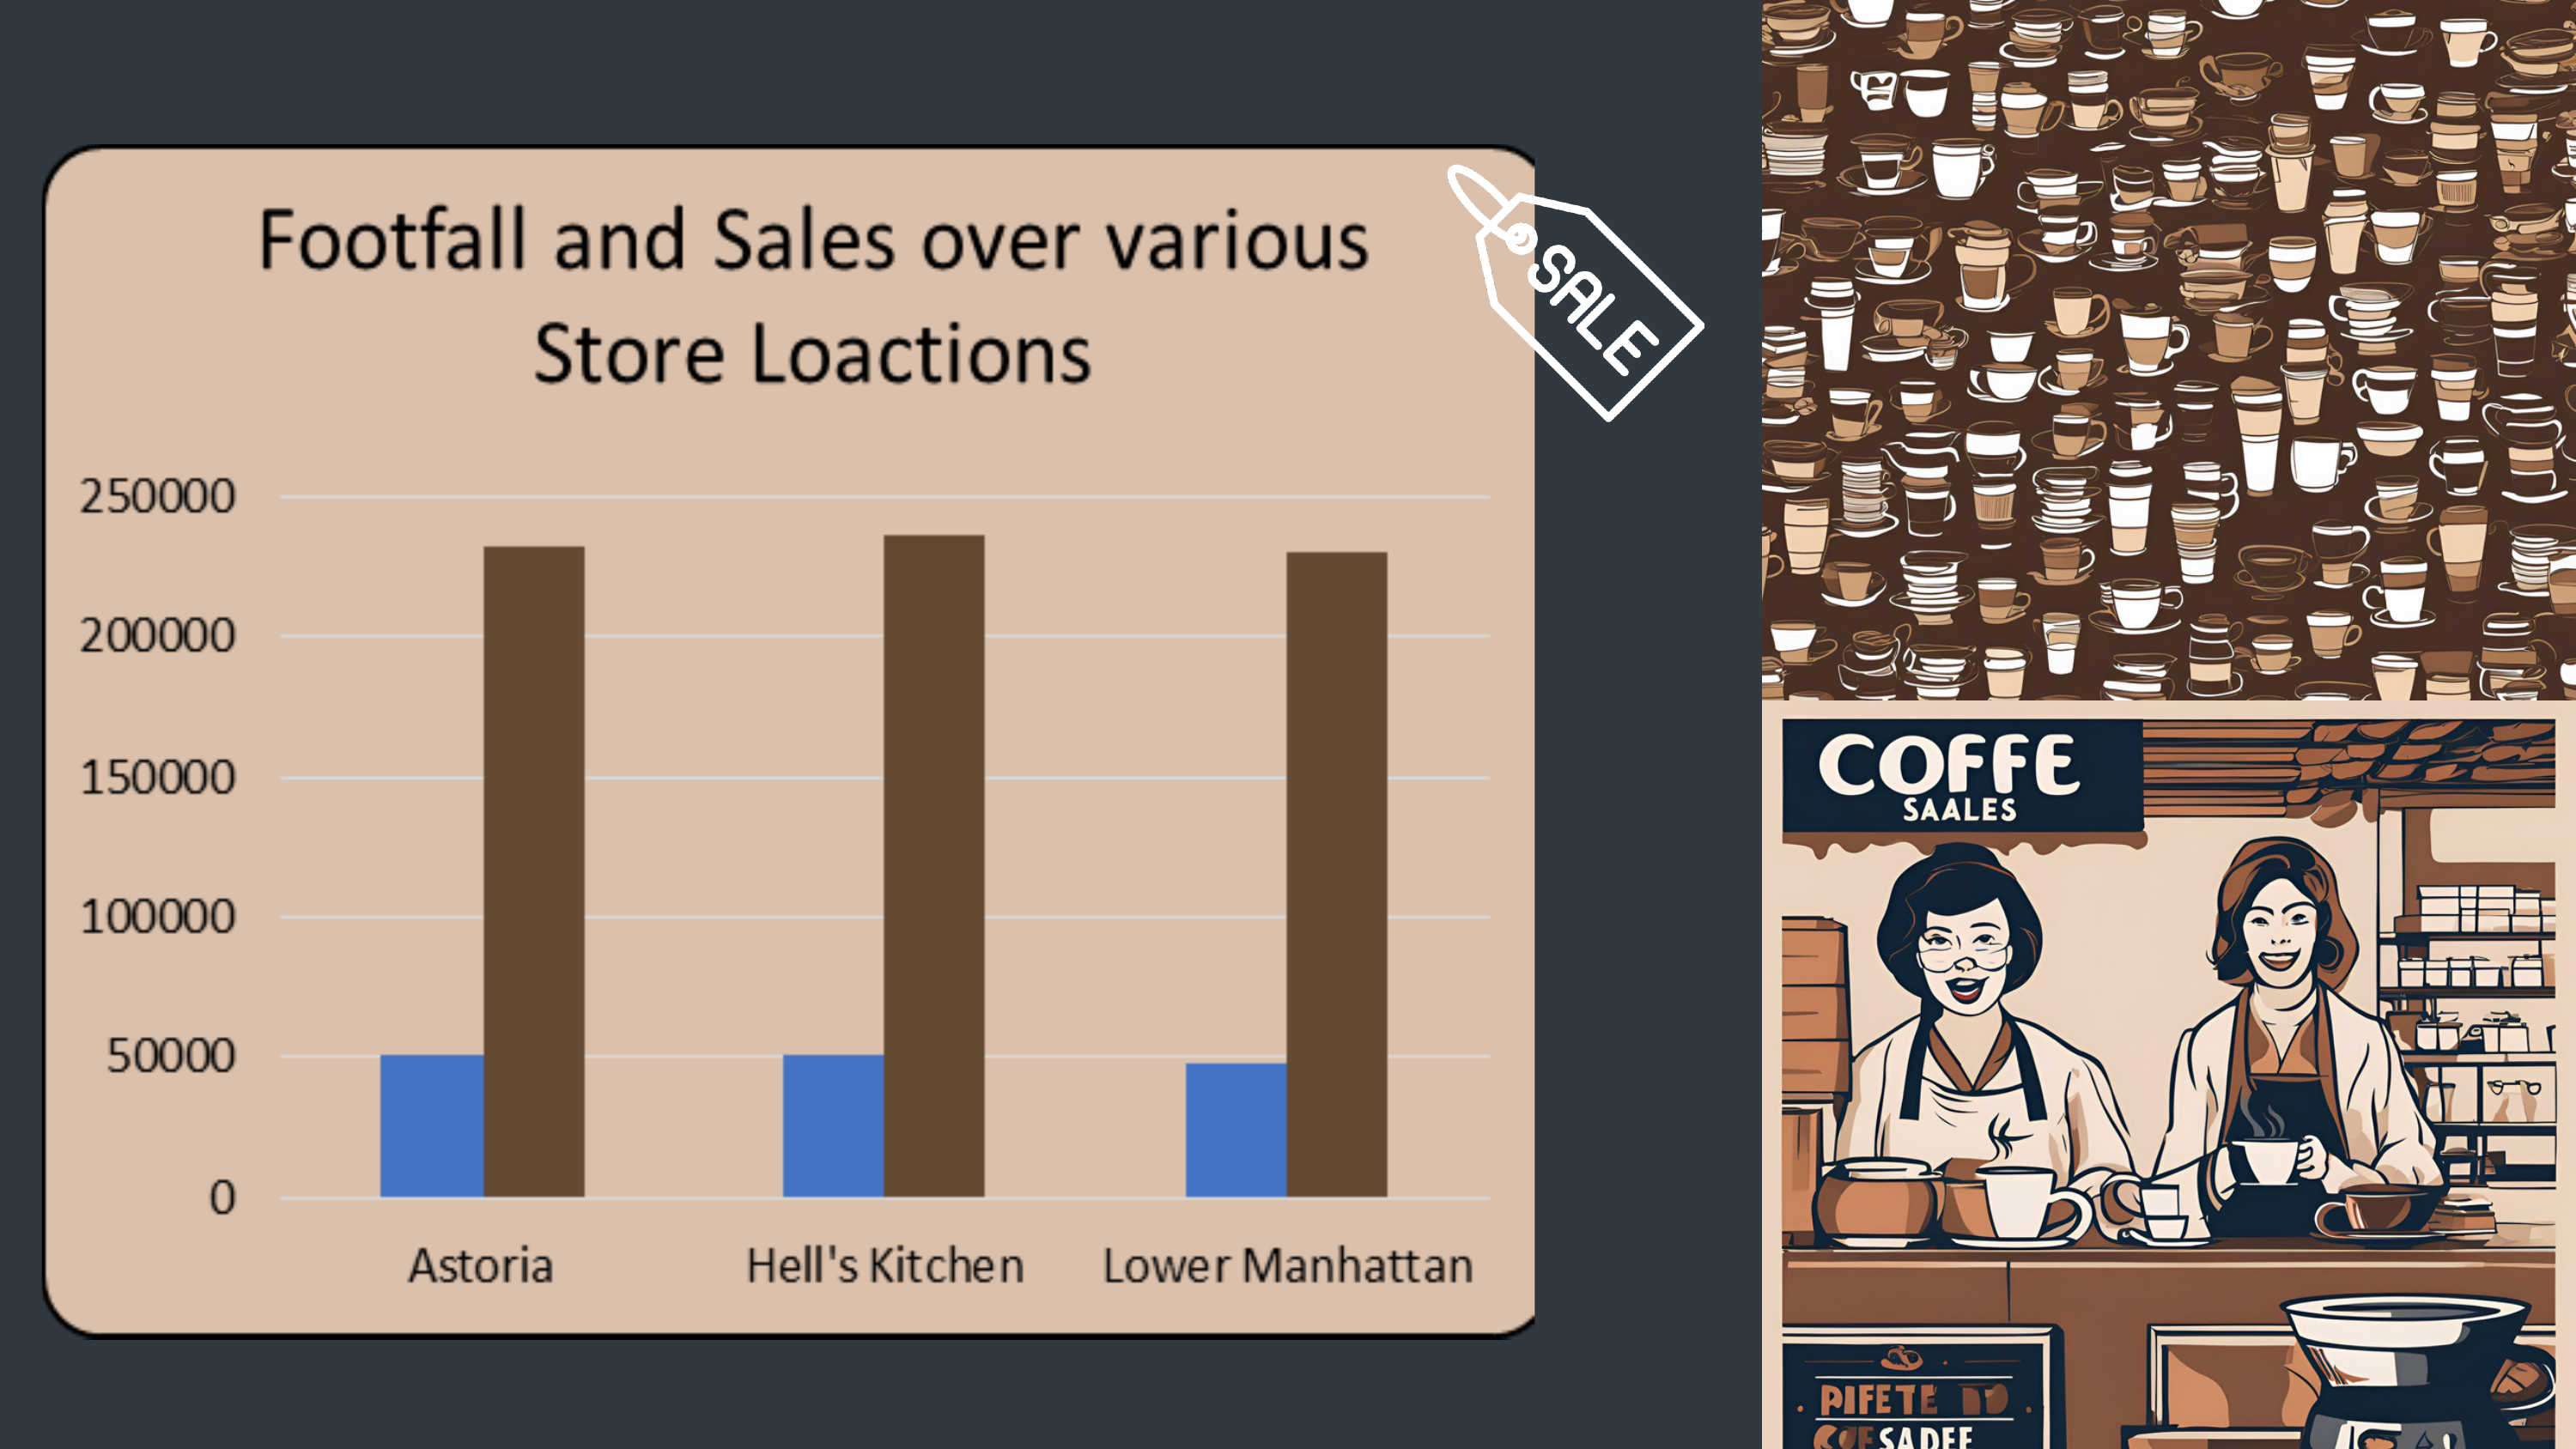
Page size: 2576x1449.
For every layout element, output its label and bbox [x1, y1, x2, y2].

text_box [1445, 163, 1705, 423]
text_box [1762, 0, 2576, 700]
text_box [41, 144, 1535, 1340]
text_box [1762, 700, 2576, 1449]
